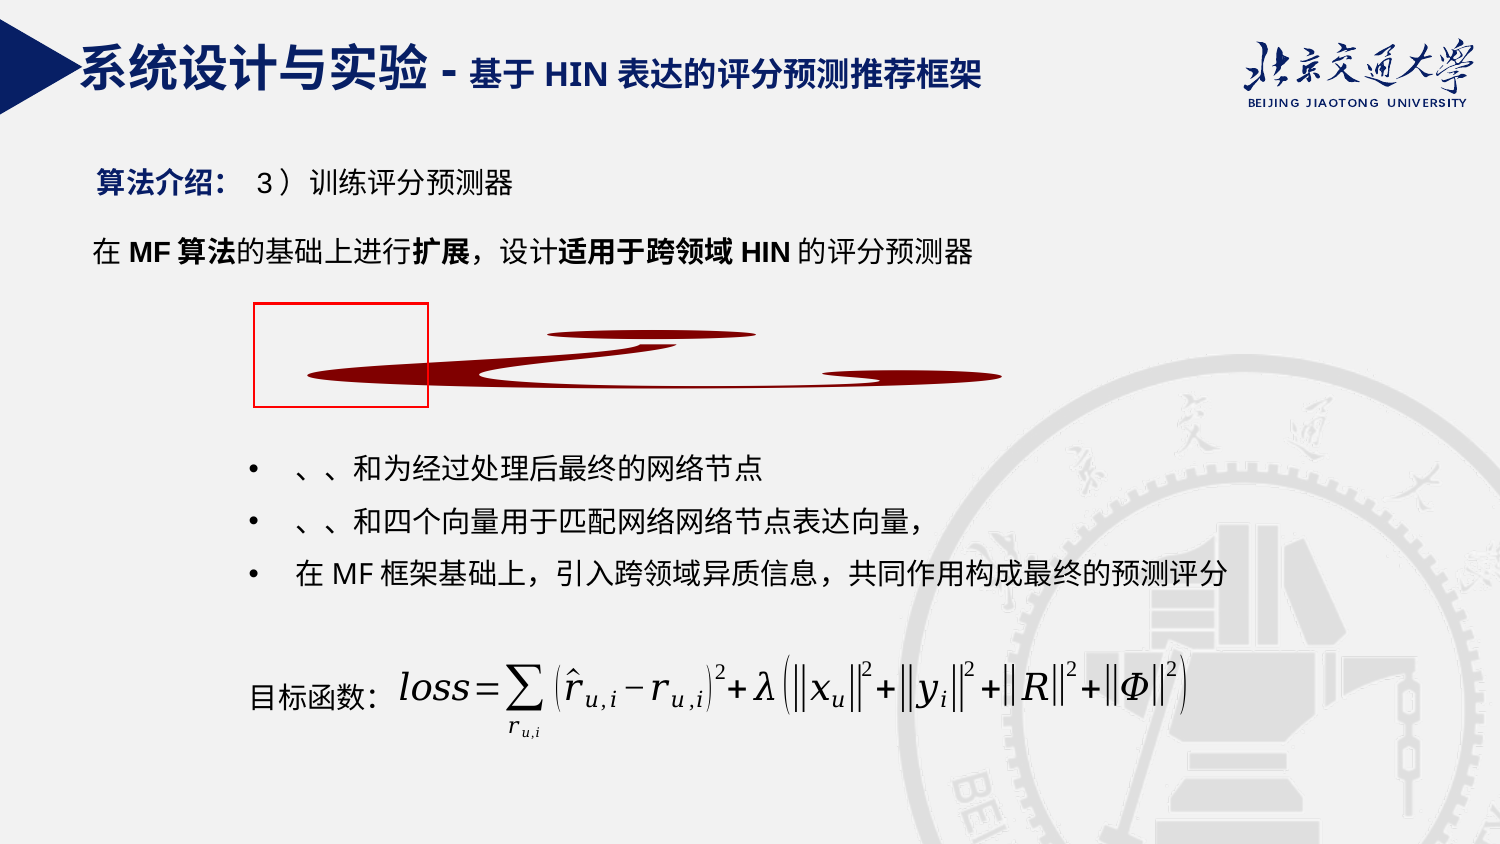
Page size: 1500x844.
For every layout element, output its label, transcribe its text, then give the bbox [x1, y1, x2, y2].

text_box 目标函数： [234, 672, 411, 723]
text_box 在MF算法的基础上进行扩展，设计适用于跨领域HIN的评分预测器 [78, 215, 1288, 276]
text_box [0, 19, 83, 115]
text_box [253, 302, 429, 408]
text_box 系统设计与实验-基于HIN表达的评分预测推荐框架 [63, 29, 999, 105]
text_box 算法介绍： 3）训练评分预测器 [82, 146, 681, 207]
